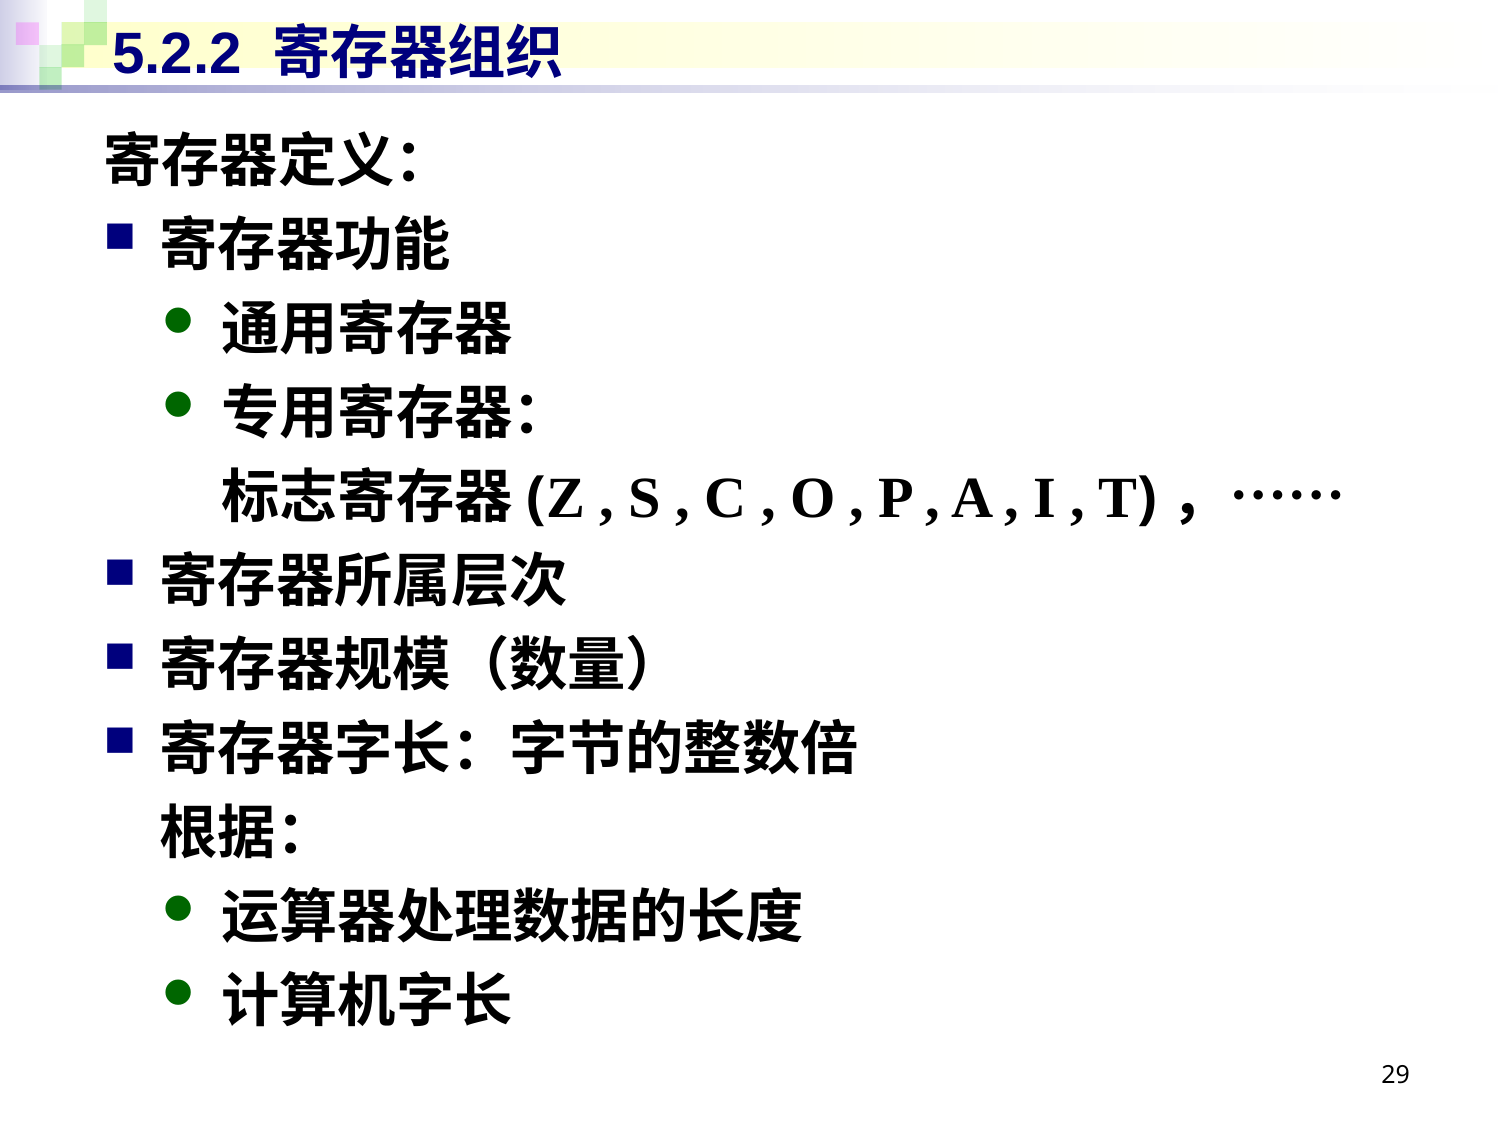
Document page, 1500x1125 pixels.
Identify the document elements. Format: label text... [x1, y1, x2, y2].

slide_number 29 [1074, 1024, 1426, 1101]
list 寄存器定义： 寄存器功能 通用寄存器 专用寄存器： 标志寄存器(Z , S , C , O , P , A , I , T)，…… 寄存器所属层次 寄存器规模（数量） 寄存器字长：字节的整数倍 根据： 运算器处理数据的长度 计算机字长 [88, 101, 1483, 1083]
title 5.2.2 寄存器组织 [97, 7, 1483, 94]
